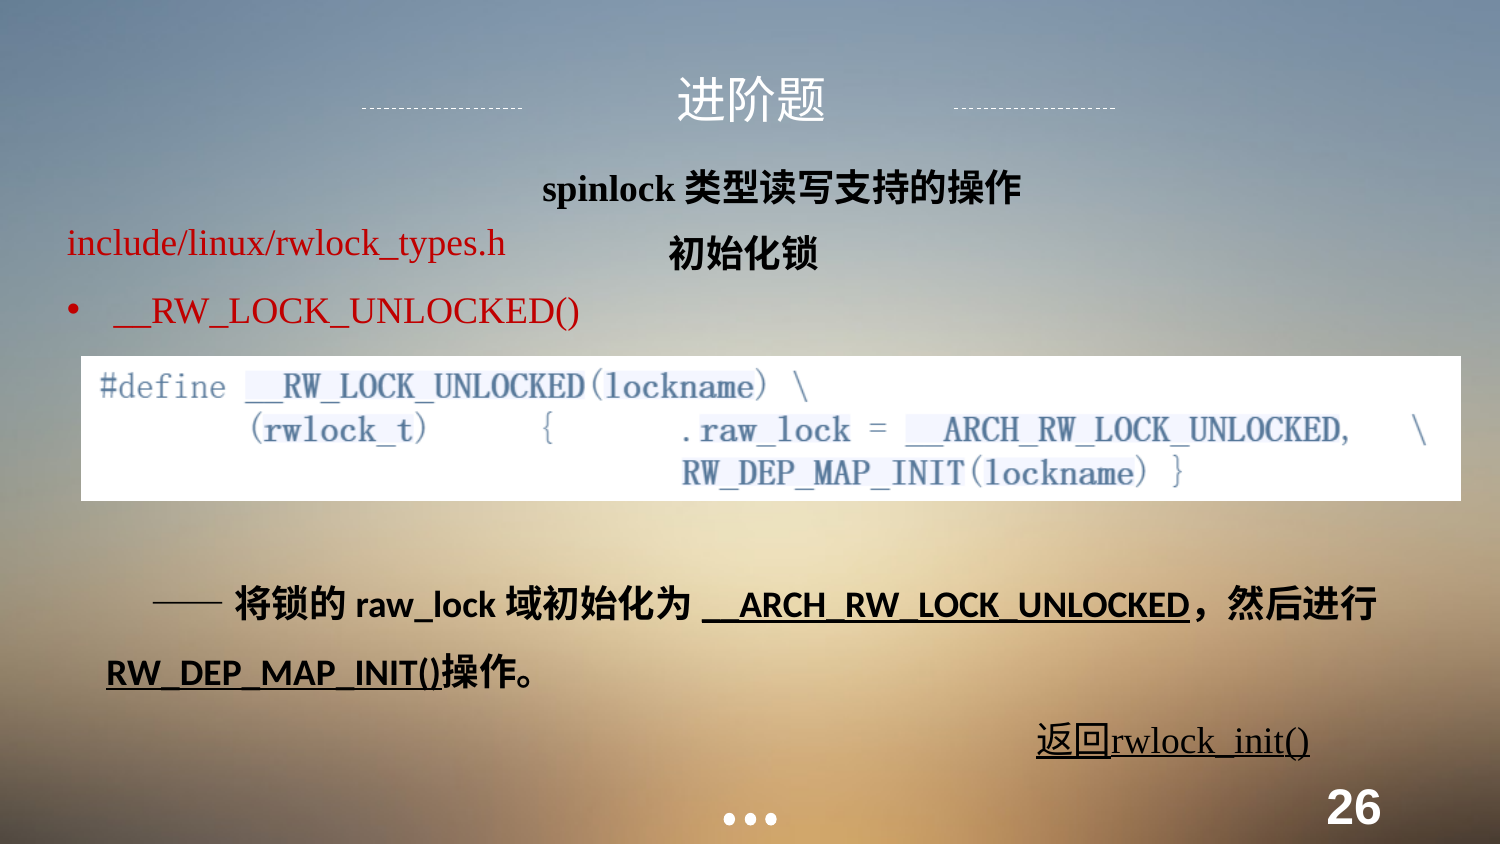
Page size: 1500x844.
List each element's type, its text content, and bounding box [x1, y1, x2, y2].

text_box spinlock类型读写支持的操作 [41, 125, 1448, 217]
text_box [764, 811, 778, 827]
text_box include/linux/rwlock_types.h __RW_LOCK_UNLOCKED() [52, 188, 803, 339]
picture [0, 0, 1500, 844]
text_box ——将锁的raw_lock域初始化为__ARCH_RW_LOCK_UNLOCKED，然后进行RW_DEP_MAP_INIT()操作。 [91, 550, 1500, 701]
slide_number 26 [1059, 782, 1397, 827]
text_box 进阶题 [548, 61, 955, 125]
text_box 返回rwlock_init() [1021, 681, 1500, 778]
text_box 初始化锁 [654, 223, 1207, 283]
text_box [722, 811, 737, 827]
text_box [743, 811, 758, 827]
